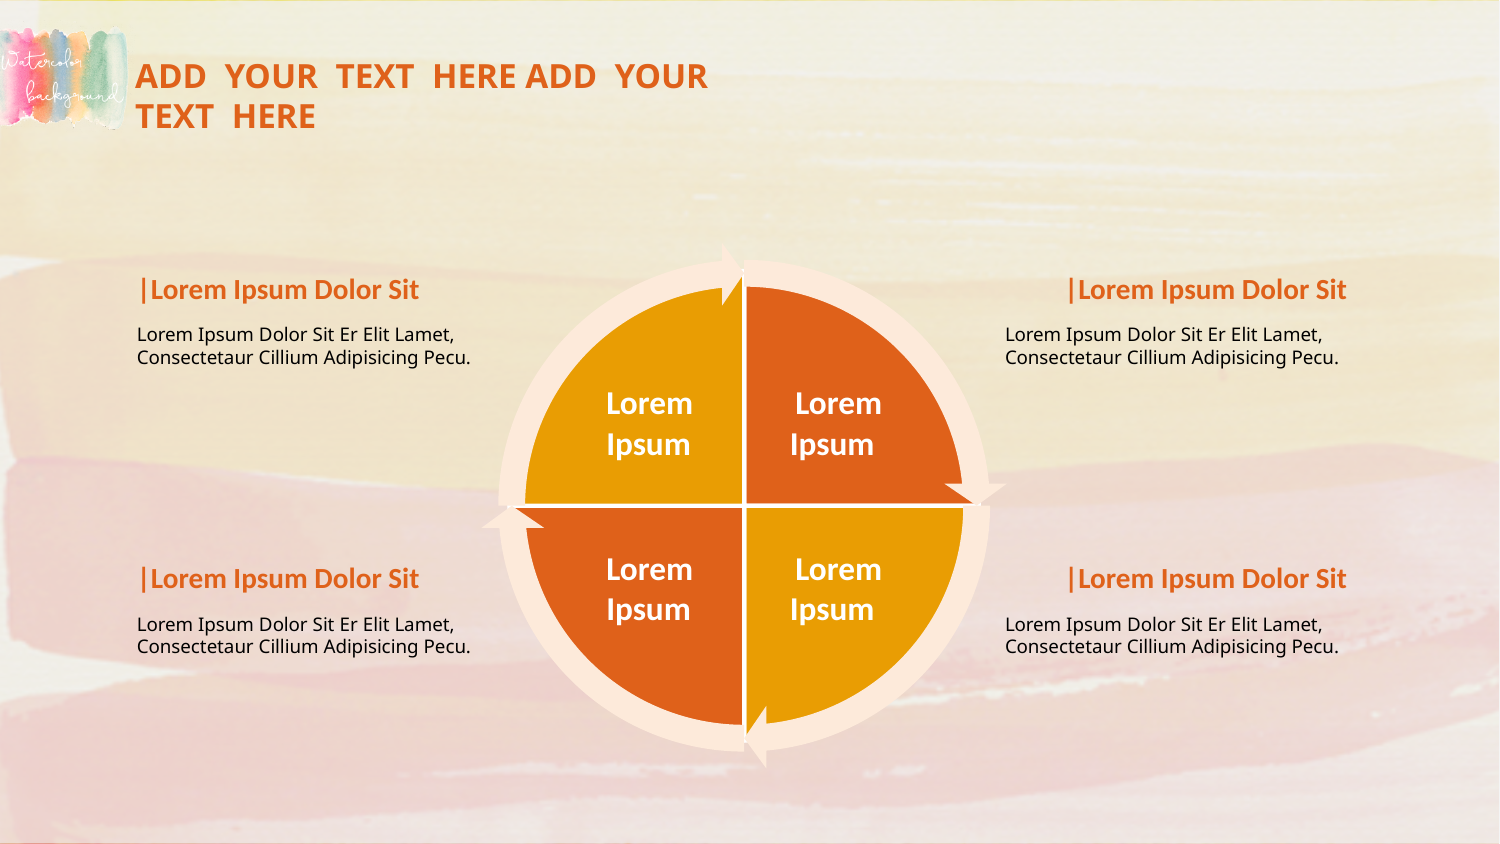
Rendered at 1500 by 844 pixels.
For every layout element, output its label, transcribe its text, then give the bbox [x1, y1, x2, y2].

text_box [514, 275, 747, 508]
text_box Lorem Ipsum [775, 539, 897, 635]
text_box Lorem Ipsum Dolor Sit Er Elit Lamet, Consectetaur Cillium Adipisicing Pecu. [122, 315, 495, 376]
text_box [745, 505, 991, 769]
text_box [747, 503, 974, 732]
text_box [517, 507, 747, 735]
text_box Lorem Ipsum Dolor Sit Er Elit Lamet, Consectetaur Cillium Adipisicing Pecu. [122, 604, 495, 665]
text_box |Lorem Ipsum Dolor Sit [122, 551, 495, 602]
text_box |Lorem Ipsum Dolor Sit [990, 551, 1363, 602]
text_box Lorem Ipsum Dolor Sit Er Elit Lamet, Consectetaur Cillium Adipisicing Pecu. [990, 315, 1363, 376]
text_box ADD YOUR TEXT HERE ADD YOUR TEXT HERE [133, 49, 746, 141]
text_box [498, 243, 745, 506]
text_box [747, 287, 971, 503]
text_box [481, 506, 745, 752]
picture [0, 19, 136, 133]
text_box Lorem Ipsum [775, 374, 897, 469]
text_box |Lorem Ipsum Dolor Sit [990, 262, 1363, 313]
text_box Lorem Ipsum [591, 374, 714, 469]
text_box Lorem Ipsum Dolor Sit Er Elit Lamet, Consectetaur Cillium Adipisicing Pecu. [990, 604, 1363, 665]
text_box |Lorem Ipsum Dolor Sit [122, 262, 495, 313]
text_box Lorem Ipsum [591, 539, 714, 635]
text_box [744, 259, 1007, 505]
